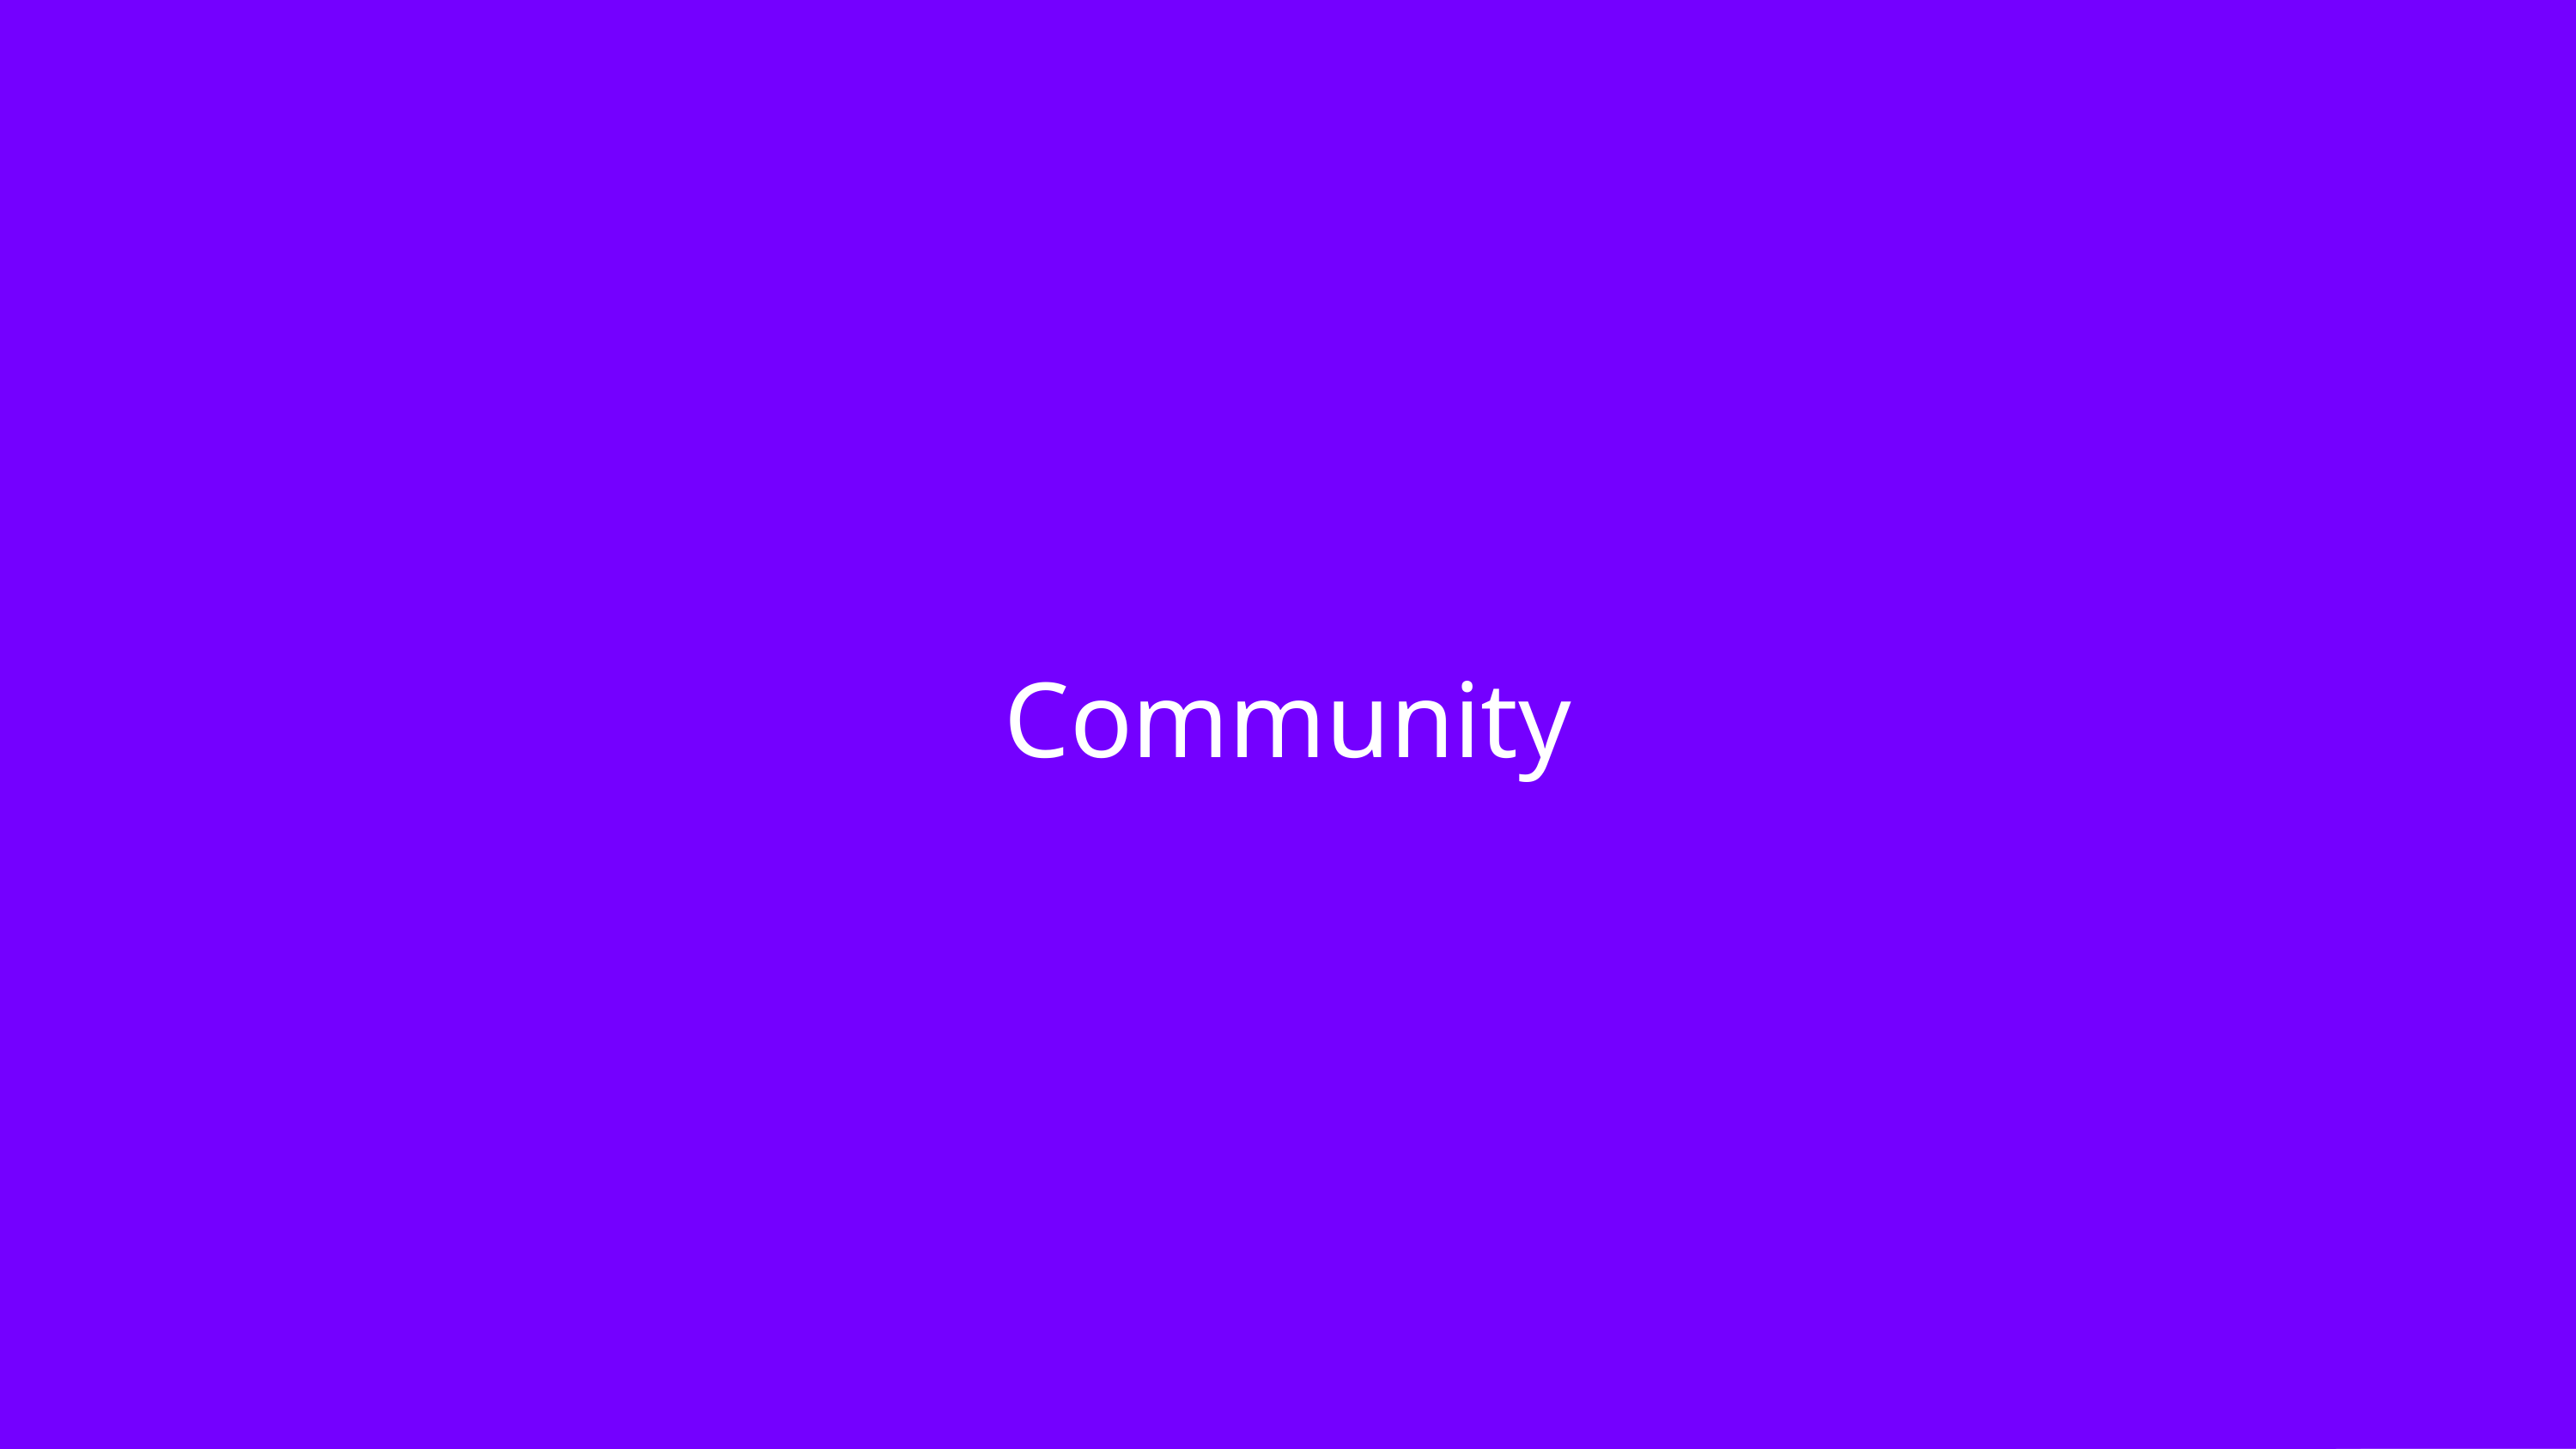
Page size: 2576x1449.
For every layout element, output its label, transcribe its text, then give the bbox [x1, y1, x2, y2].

title Community [437, 562, 2139, 886]
